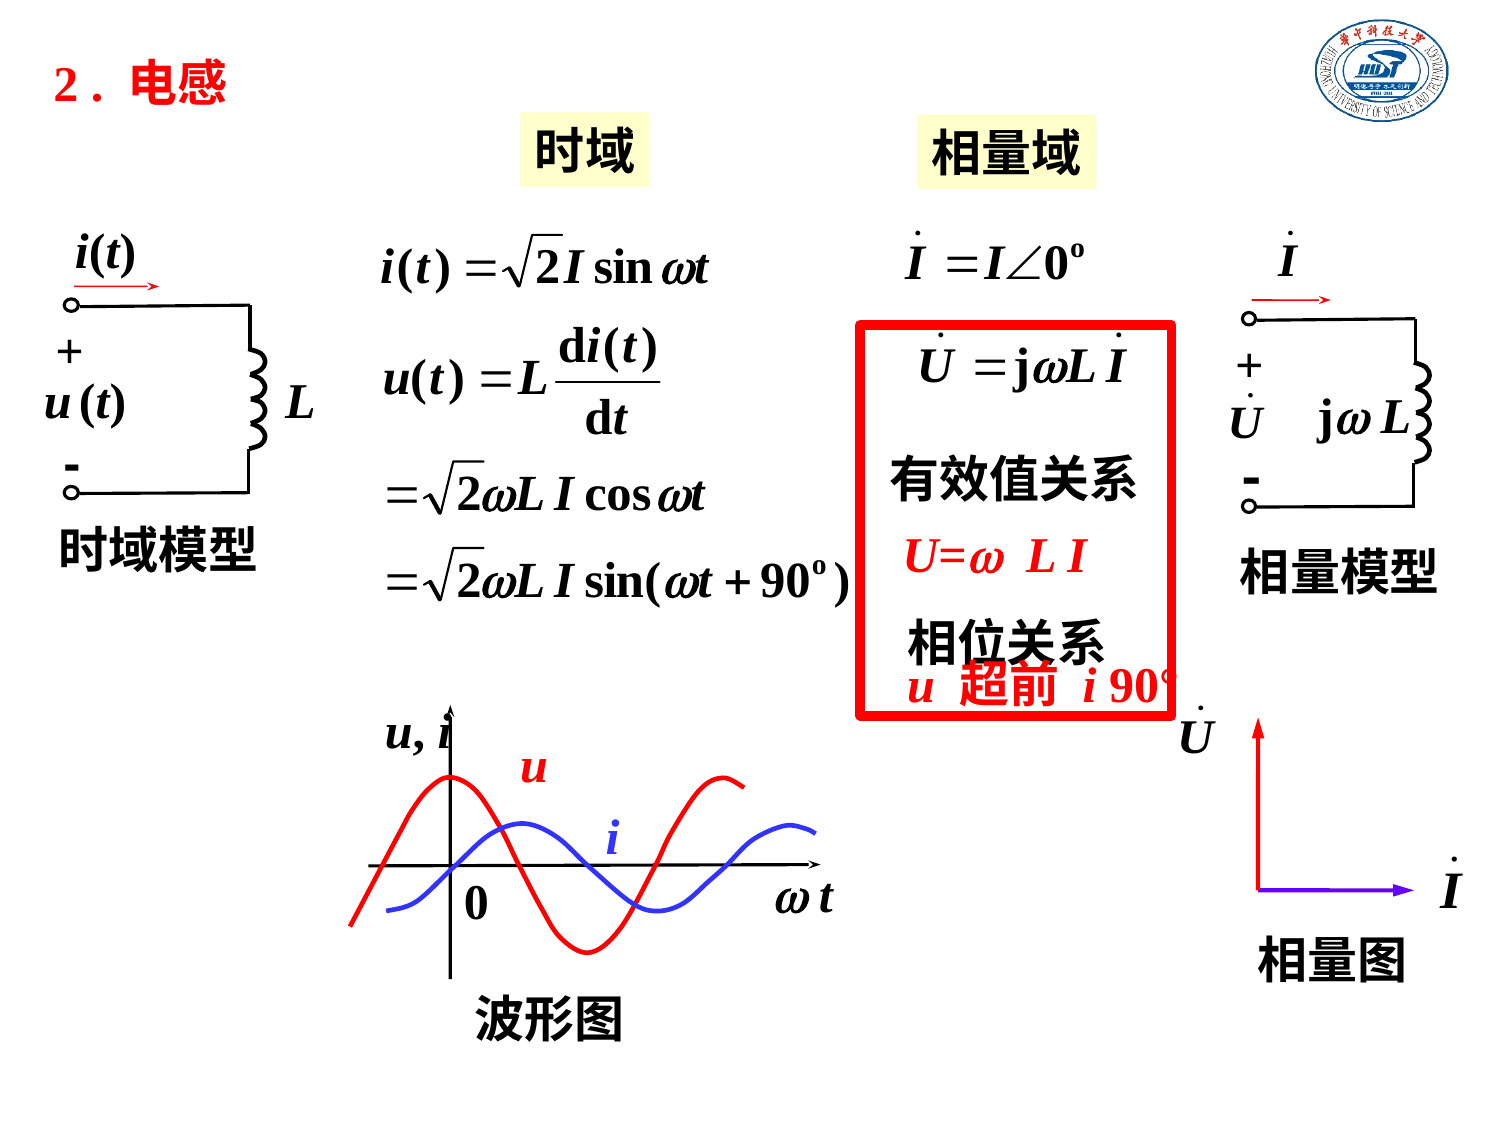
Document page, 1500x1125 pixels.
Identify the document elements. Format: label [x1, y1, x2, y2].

text_box [1172, 226, 1475, 996]
text_box [874, 114, 1218, 748]
text_box [29, 44, 331, 587]
text_box [860, 324, 874, 716]
text_box [349, 112, 857, 1056]
picture [1305, 13, 1459, 125]
